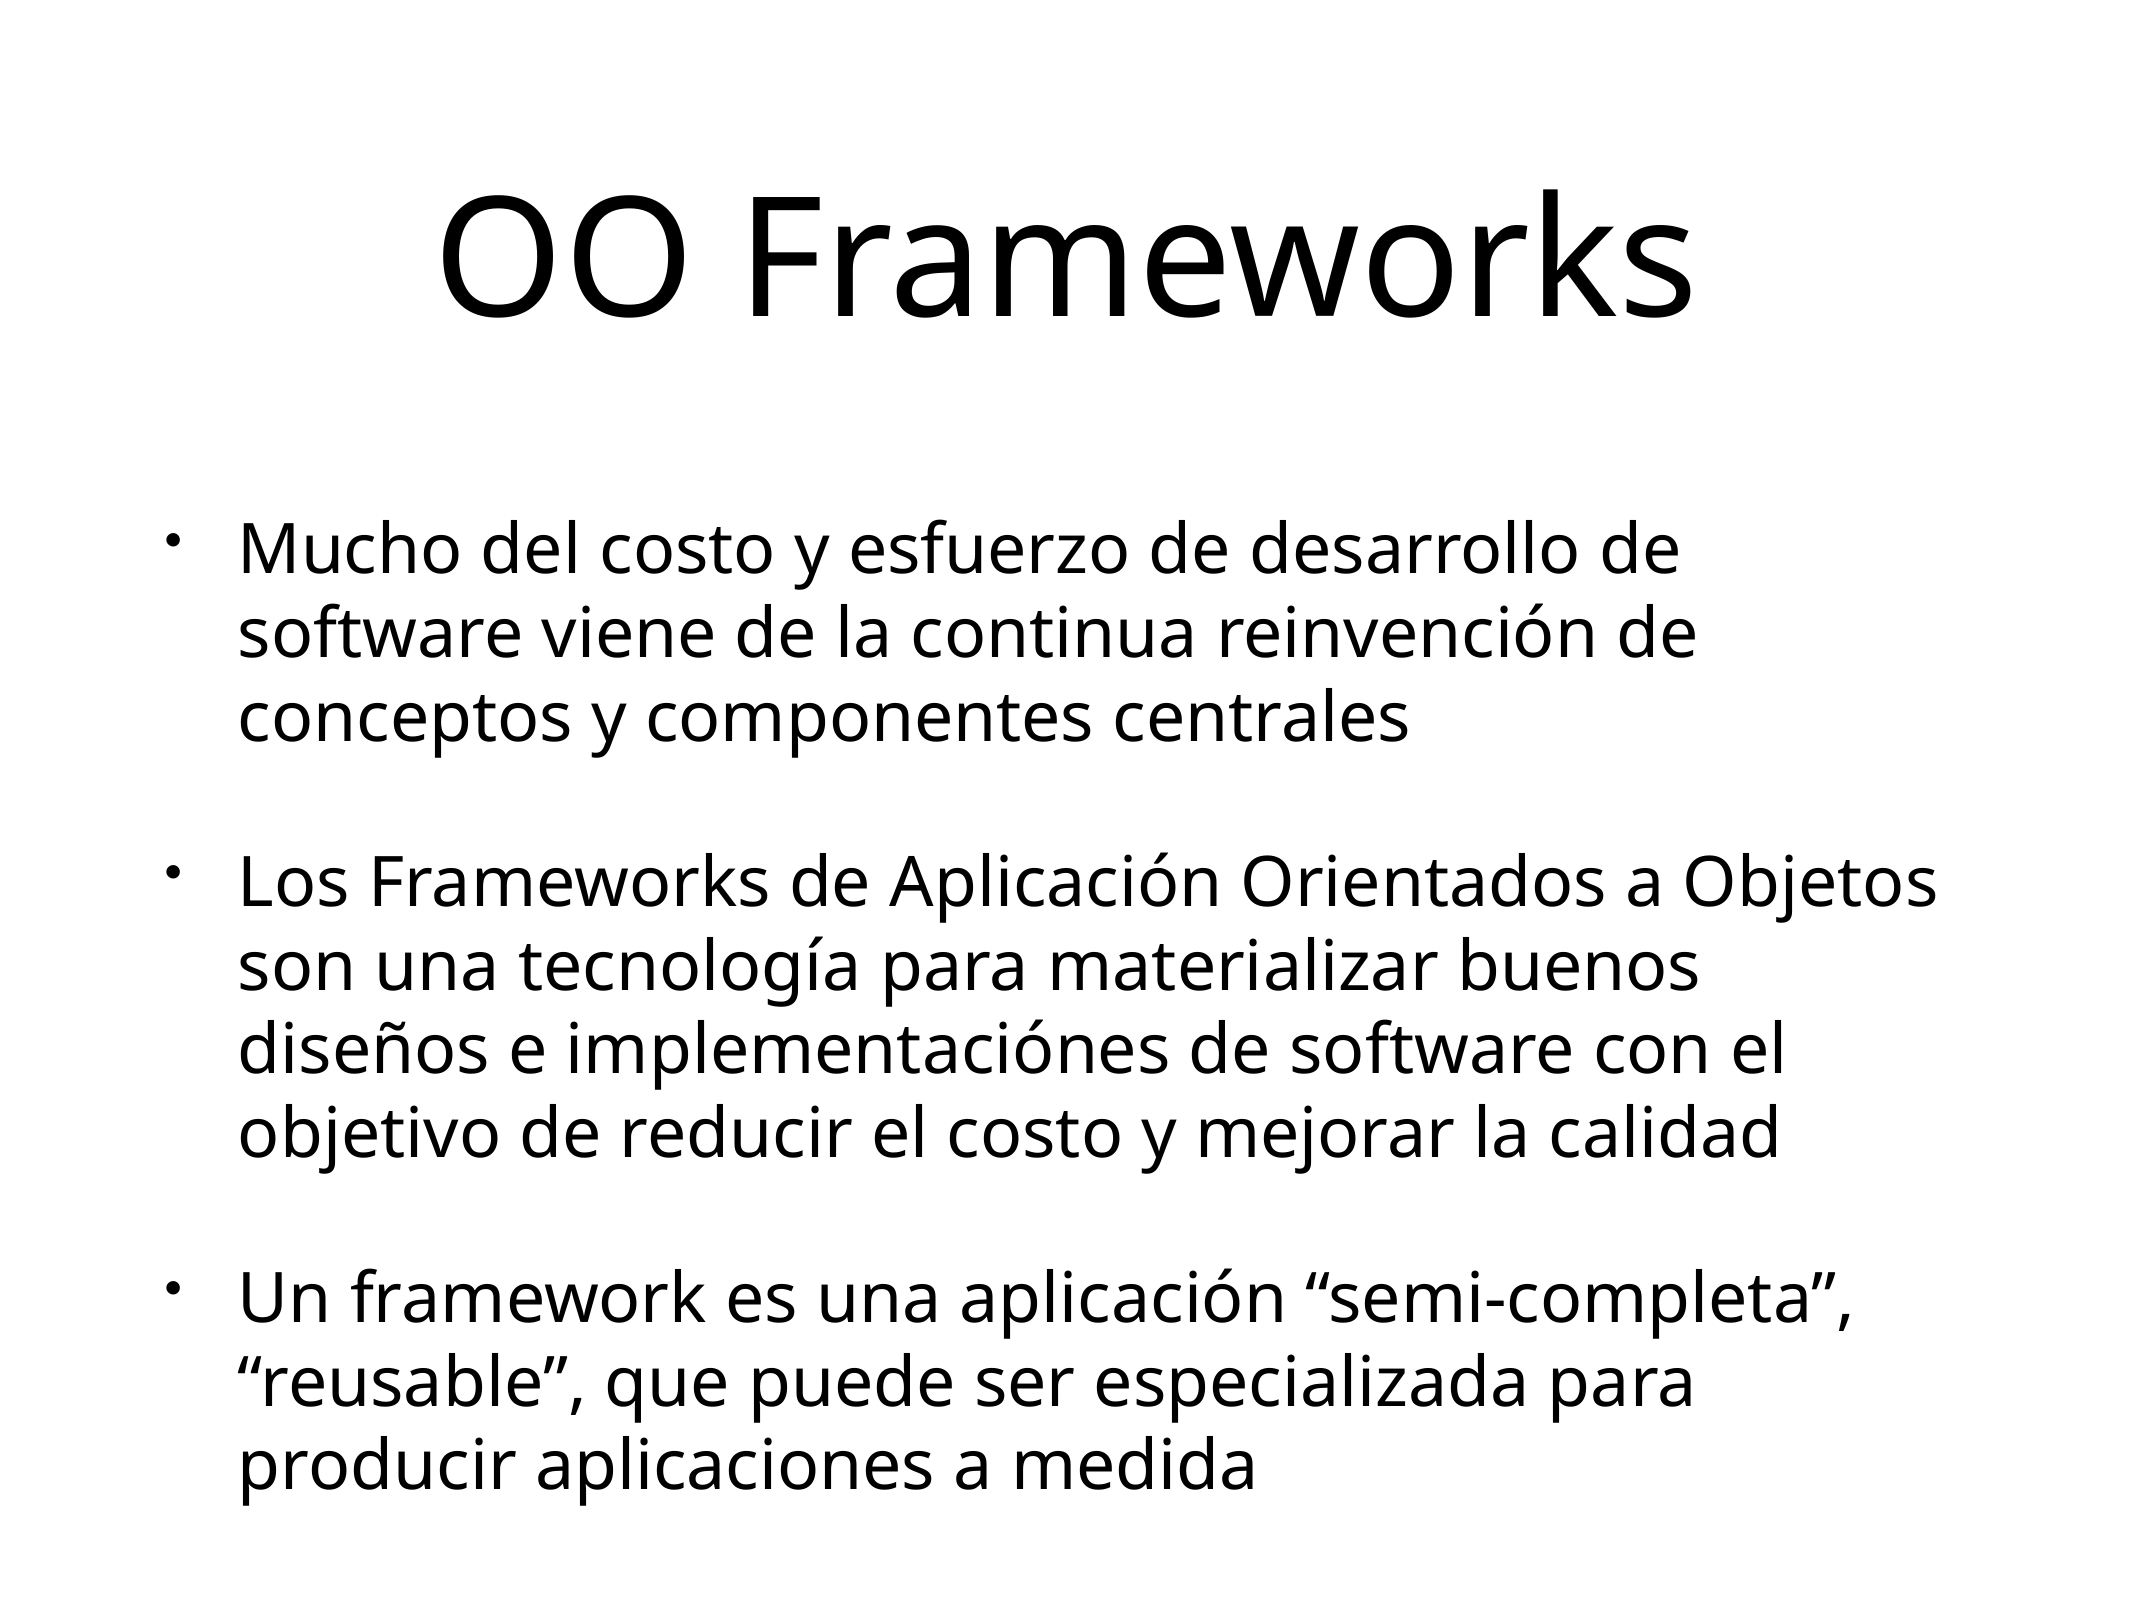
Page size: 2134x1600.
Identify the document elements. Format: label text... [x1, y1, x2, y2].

title OO Frameworks [155, 72, 1978, 428]
list Mucho del costo y esfuerzo de desarrollo de software viene de la continua reinvención de conceptos y componentes centrales Los Frameworks de Aplicación Orientados a Objetos son una tecnología para materializar buenos diseños e implementaciónes de software con el objetivo de reducir el costo y mejorar la calidad Un framework es una aplicación “semi-completa”, “reusable”, que puede ser especializada para producir aplicaciones a medida [155, 495, 1978, 1528]
